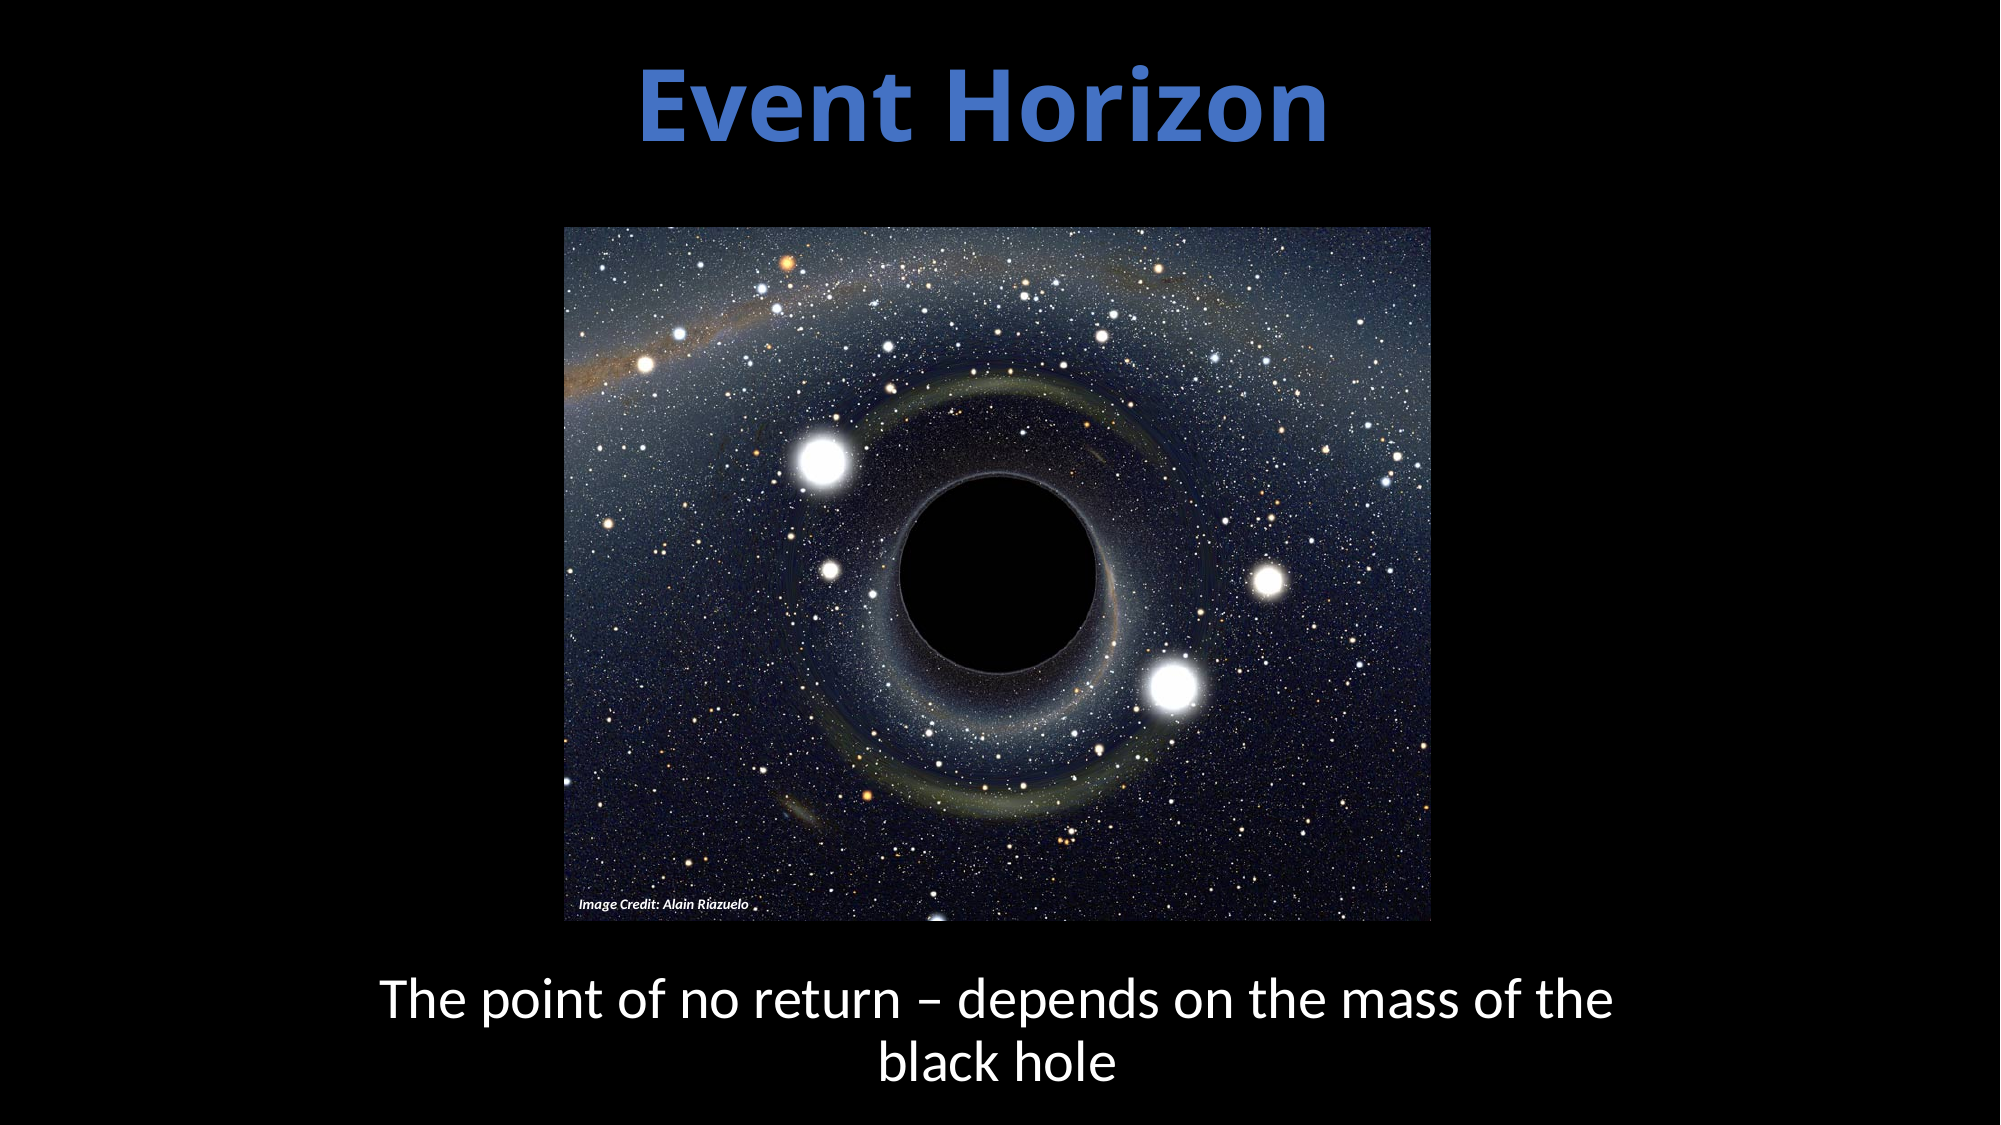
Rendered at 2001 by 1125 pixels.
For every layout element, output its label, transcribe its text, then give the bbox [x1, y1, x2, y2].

title Event Horizon [121, 0, 1846, 218]
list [564, 227, 1430, 921]
list The point of no return – depends on the mass of the black hole [305, 960, 1690, 1125]
